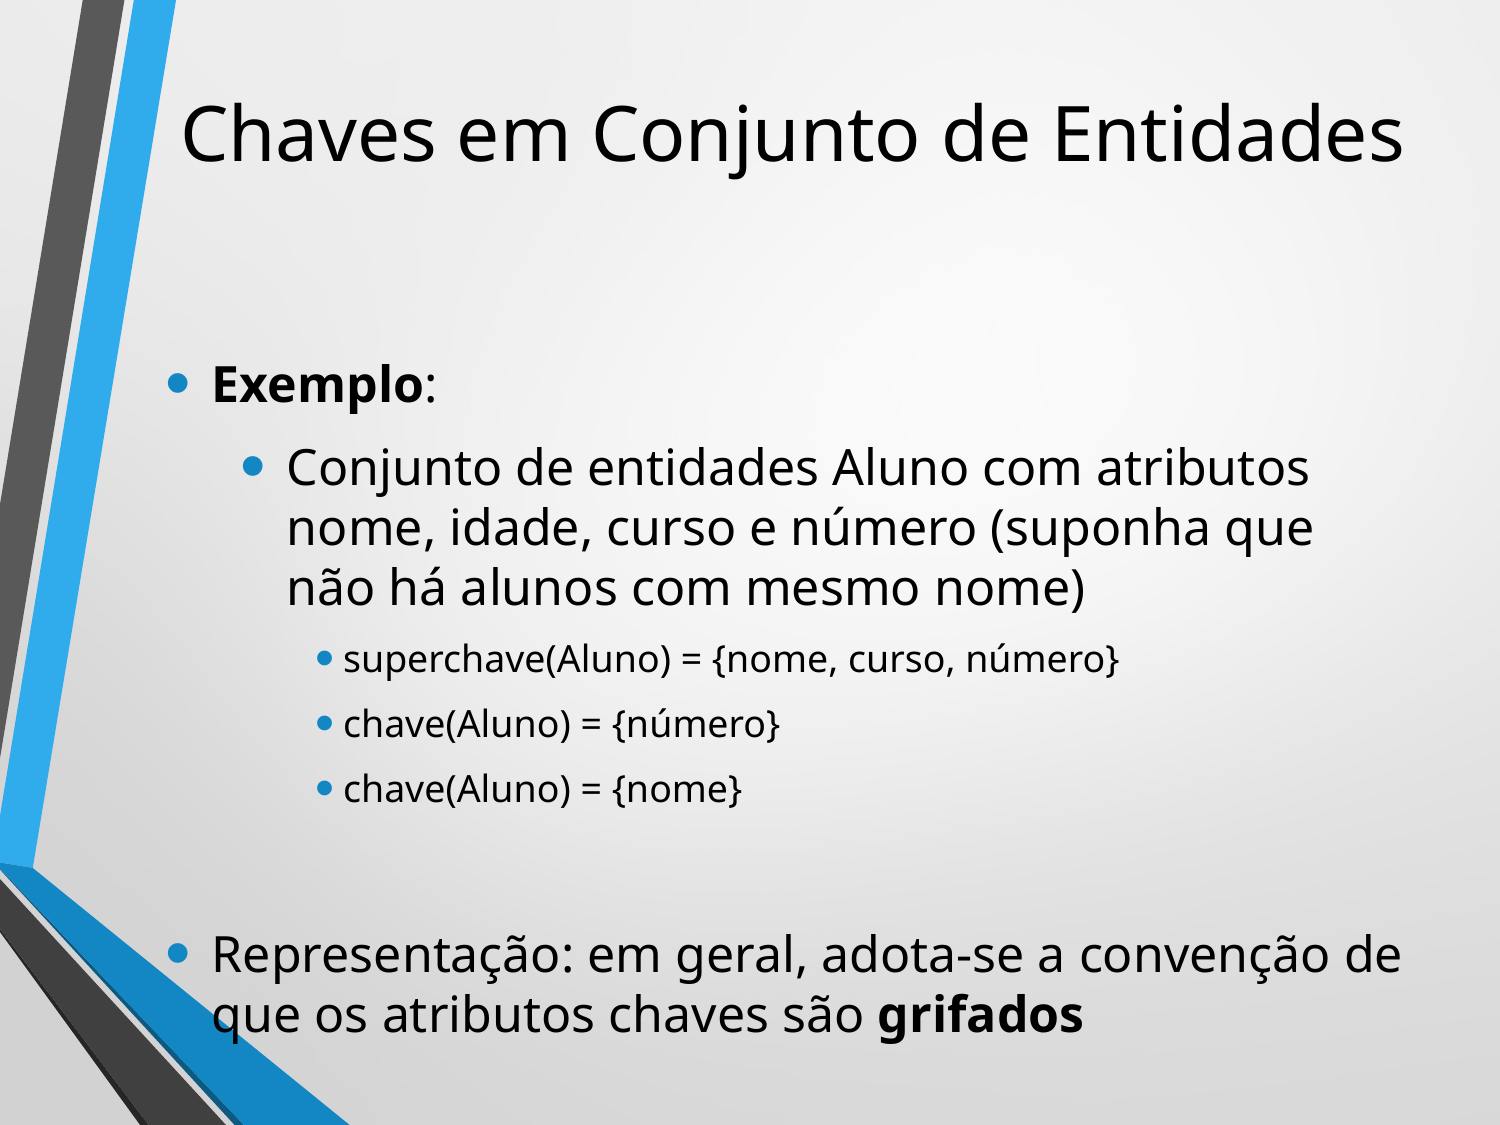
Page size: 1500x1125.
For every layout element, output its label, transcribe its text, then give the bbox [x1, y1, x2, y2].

list Exemplo: Conjunto de entidades Aluno com atributos nome, idade, curso e número (suponha que não há alunos com mesmo nome) superchave(Aluno) = {nome, curso, número} chave(Aluno) = {número} chave(Aluno) = {nome} Representação: em geral, adota-se a convenção de que os atributos chaves são grifados [75, 324, 1425, 1071]
title Chaves em Conjunto de Entidades [161, 75, 1425, 188]
